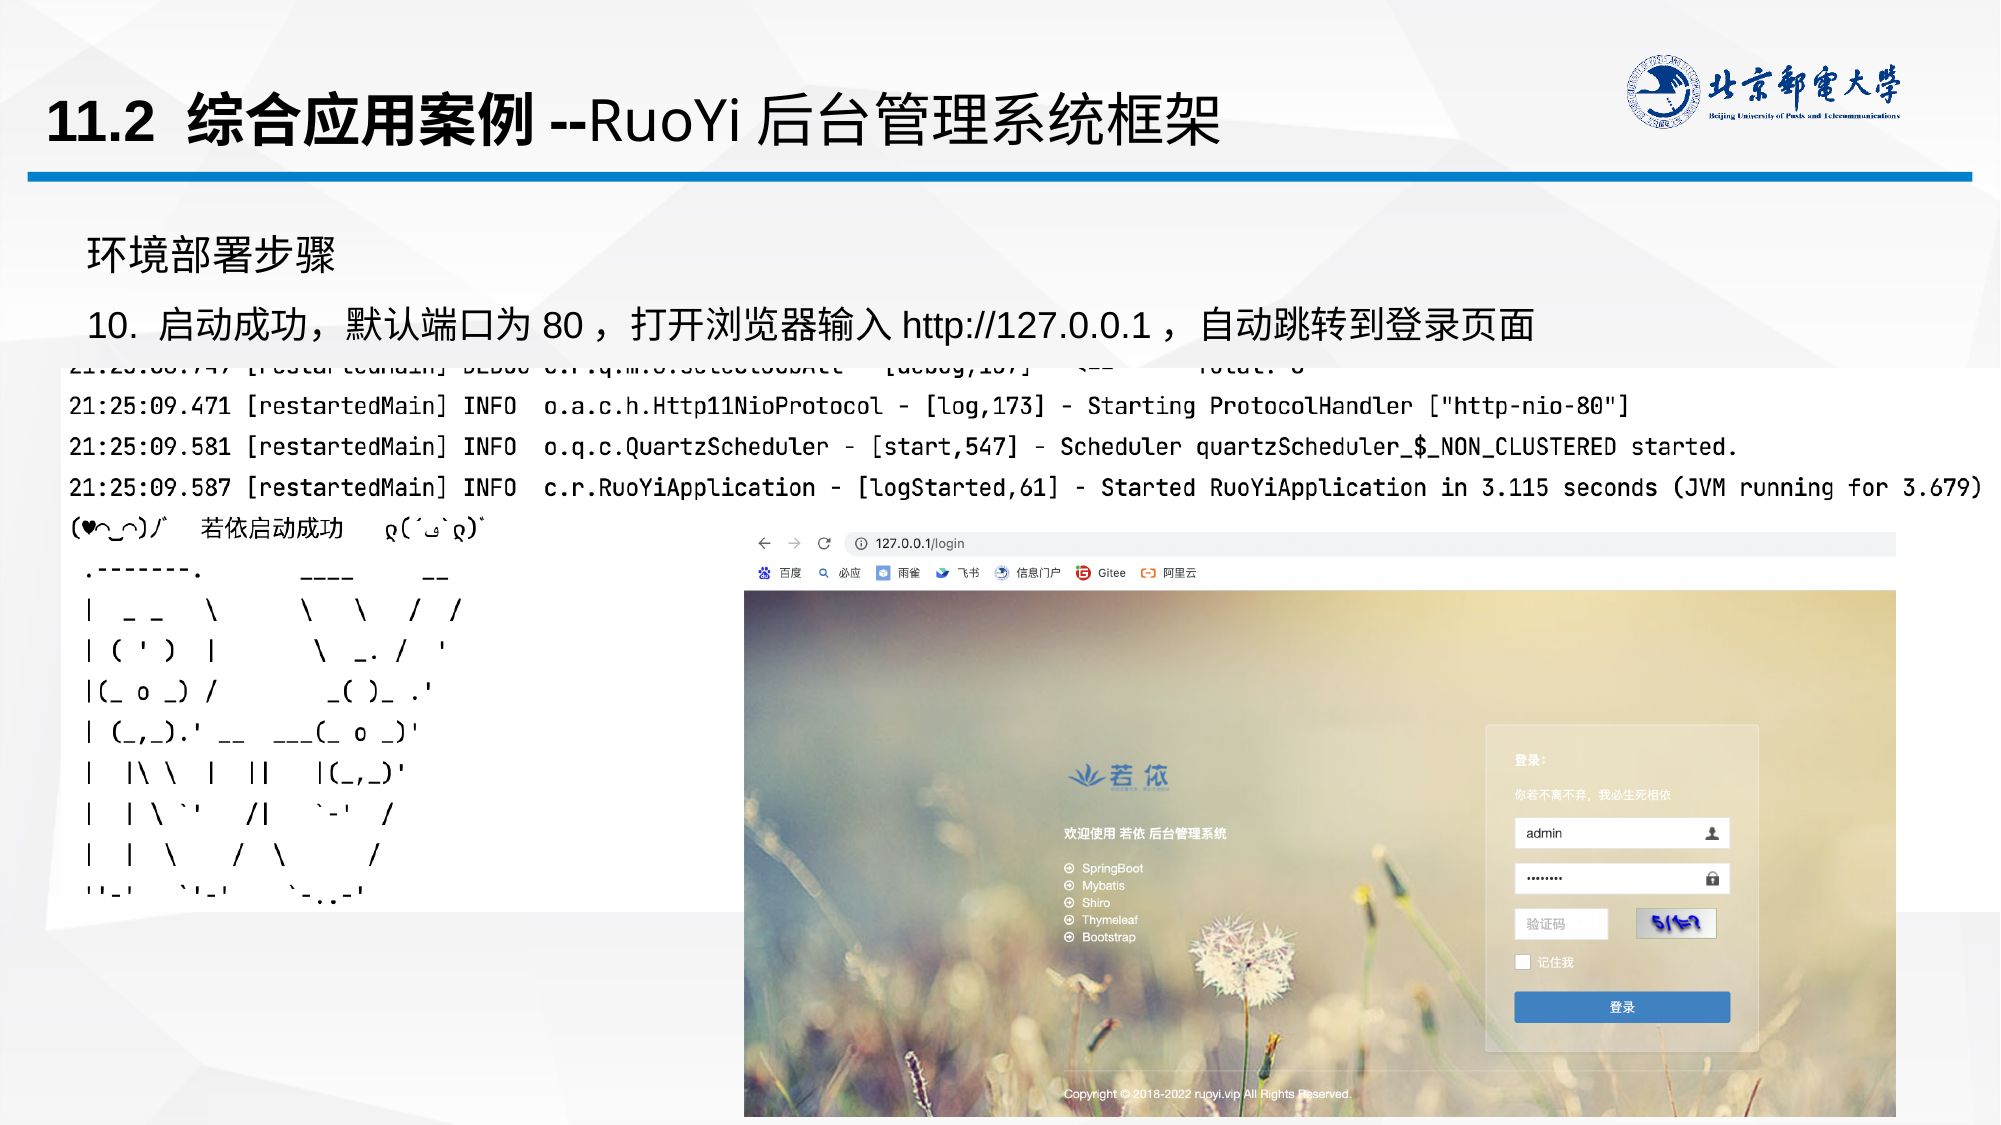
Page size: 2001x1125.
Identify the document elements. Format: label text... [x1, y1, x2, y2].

text_box 环境部署步骤 10. 启动成功，默认端口为80，打开浏览器输入http://127.0.0.1，自动跳转到登录页面 [72, 196, 2000, 354]
picture [0, 0, 2000, 1125]
title 11.2 综合应用案例--RuoYi后台管理系统框架 [30, 48, 1311, 197]
